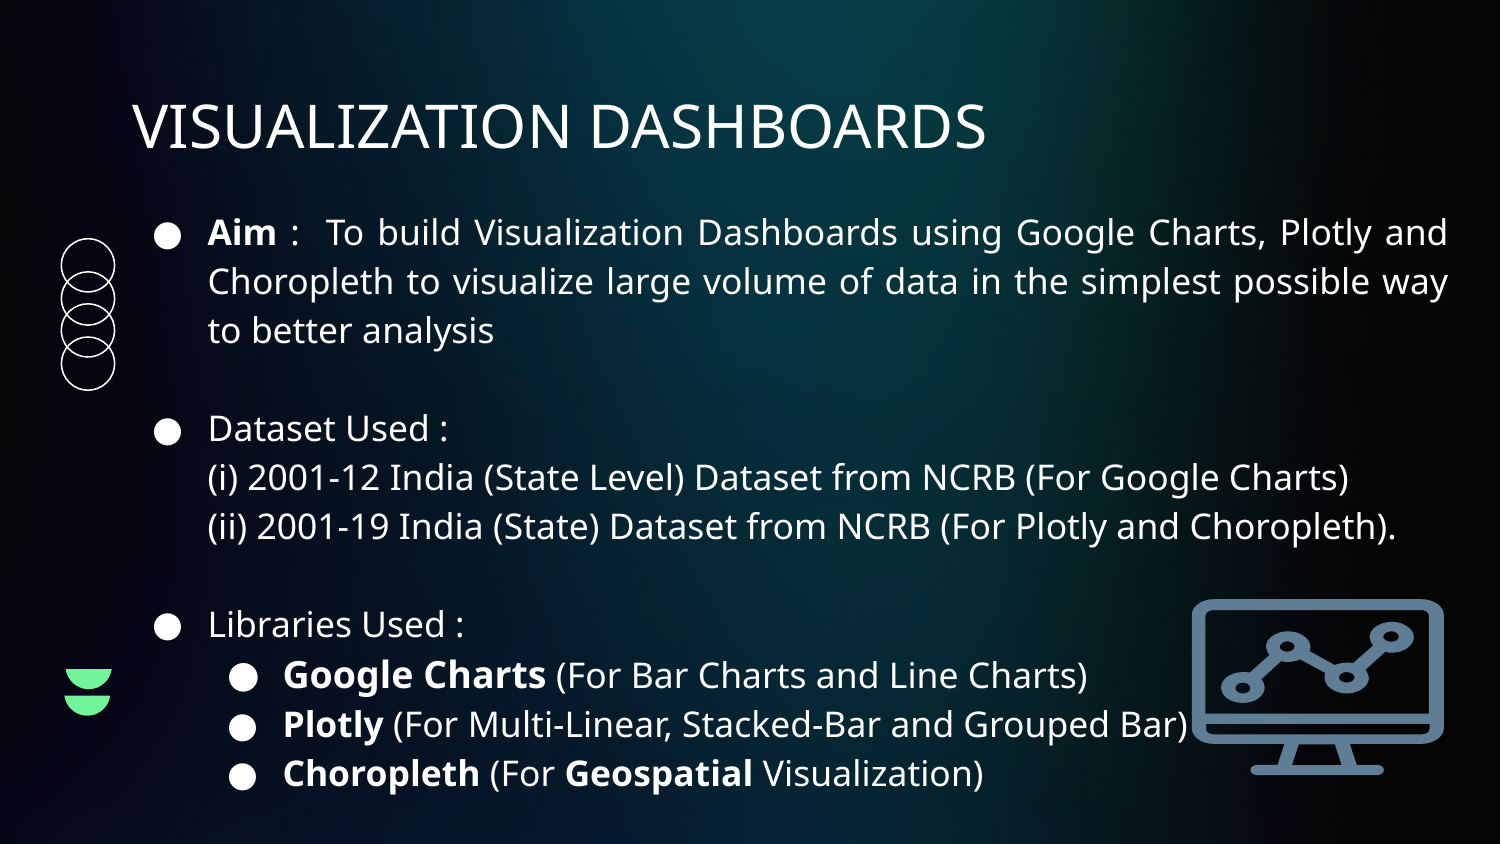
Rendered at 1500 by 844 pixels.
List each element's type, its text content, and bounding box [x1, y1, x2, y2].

picture [0, 0, 1500, 844]
list Aim : To build Visualization Dashboards using Google Charts, Plotly and Choropleth to visualize large volume of data in the simplest possible way to better analysis Dataset Used : (i) 2001-12 India (State Level) Dataset from NCRB (For Google Charts) (ii) 2001-19 India (State) Dataset from NCRB (For Plotly and Choropleth). Libraries Used : Google Charts (For Bar Charts and Line Charts) Plotly (For Multi-Linear, Stacked-Bar and Grouped Bar) Choropleth (For Geospatial Visualization) [117, 189, 1465, 788]
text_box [1191, 598, 1445, 776]
title VISUALIZATION DASHBOARDS [117, 88, 1383, 158]
